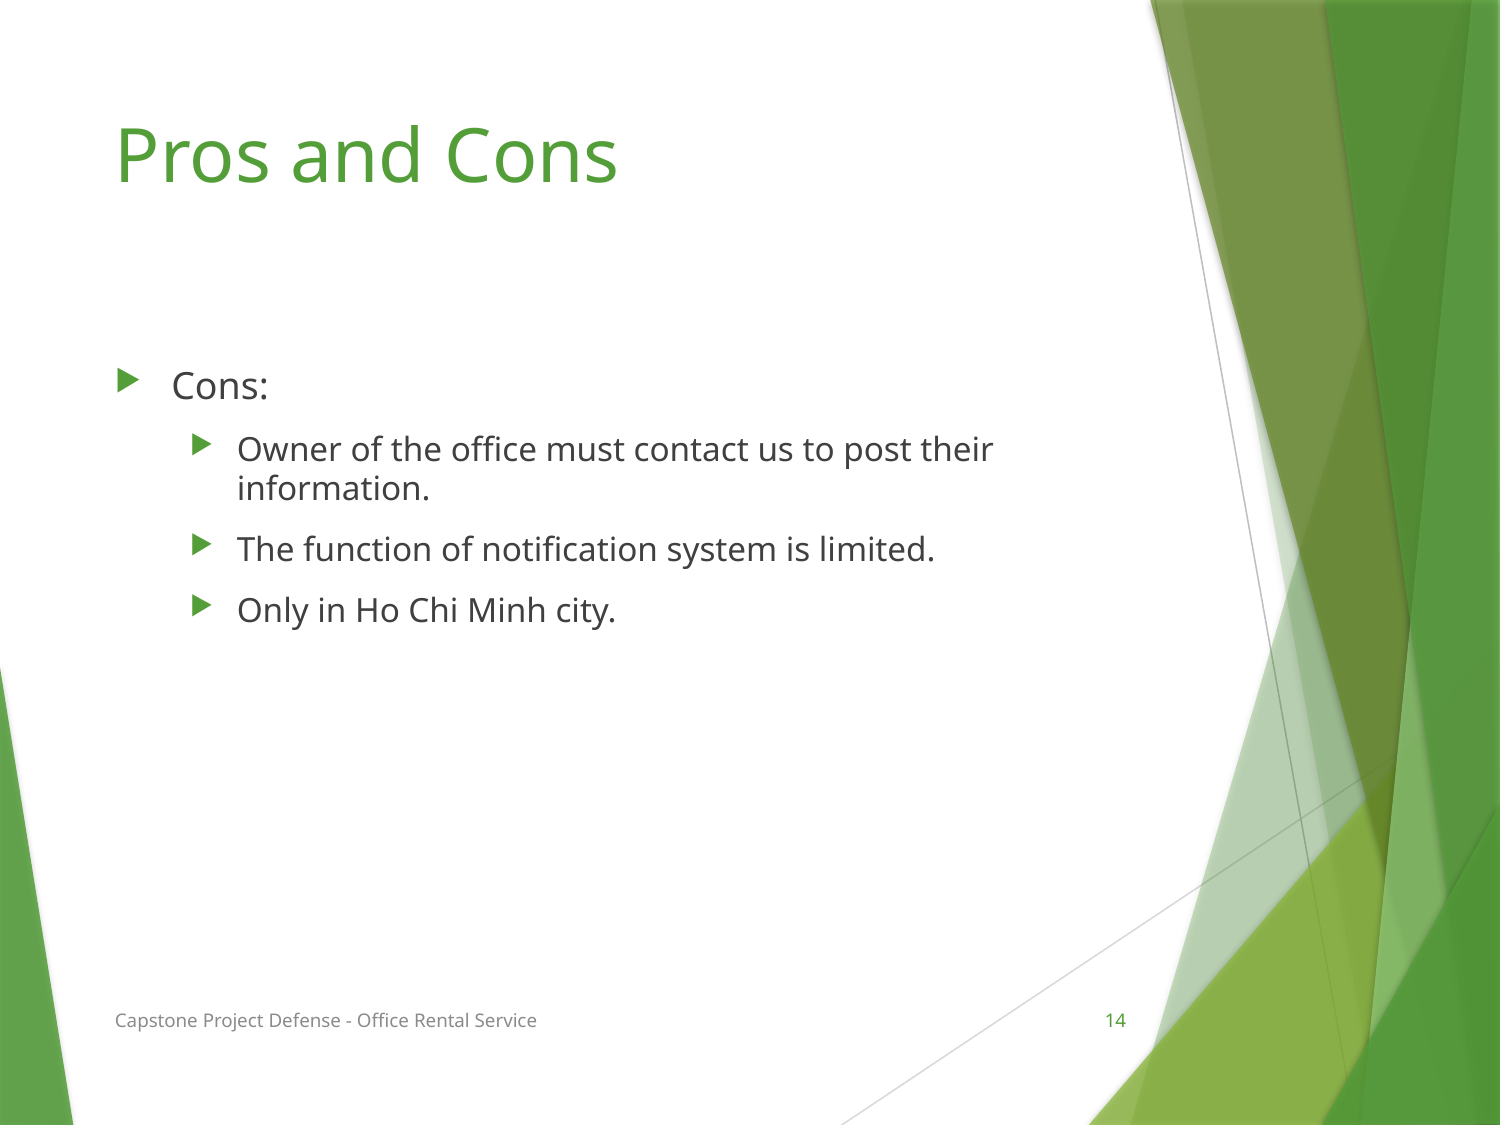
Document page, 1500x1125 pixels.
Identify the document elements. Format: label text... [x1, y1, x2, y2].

slide_number 14 [1057, 991, 1142, 1051]
title Pros and Cons [99, 99, 1142, 317]
list Cons: Owner of the office must contact us to post their information. The function of notification system is limited. Only in Ho Chi Minh city. [99, 354, 1142, 992]
footer Capstone Project Defense - Office Rental Service [99, 991, 859, 1051]
